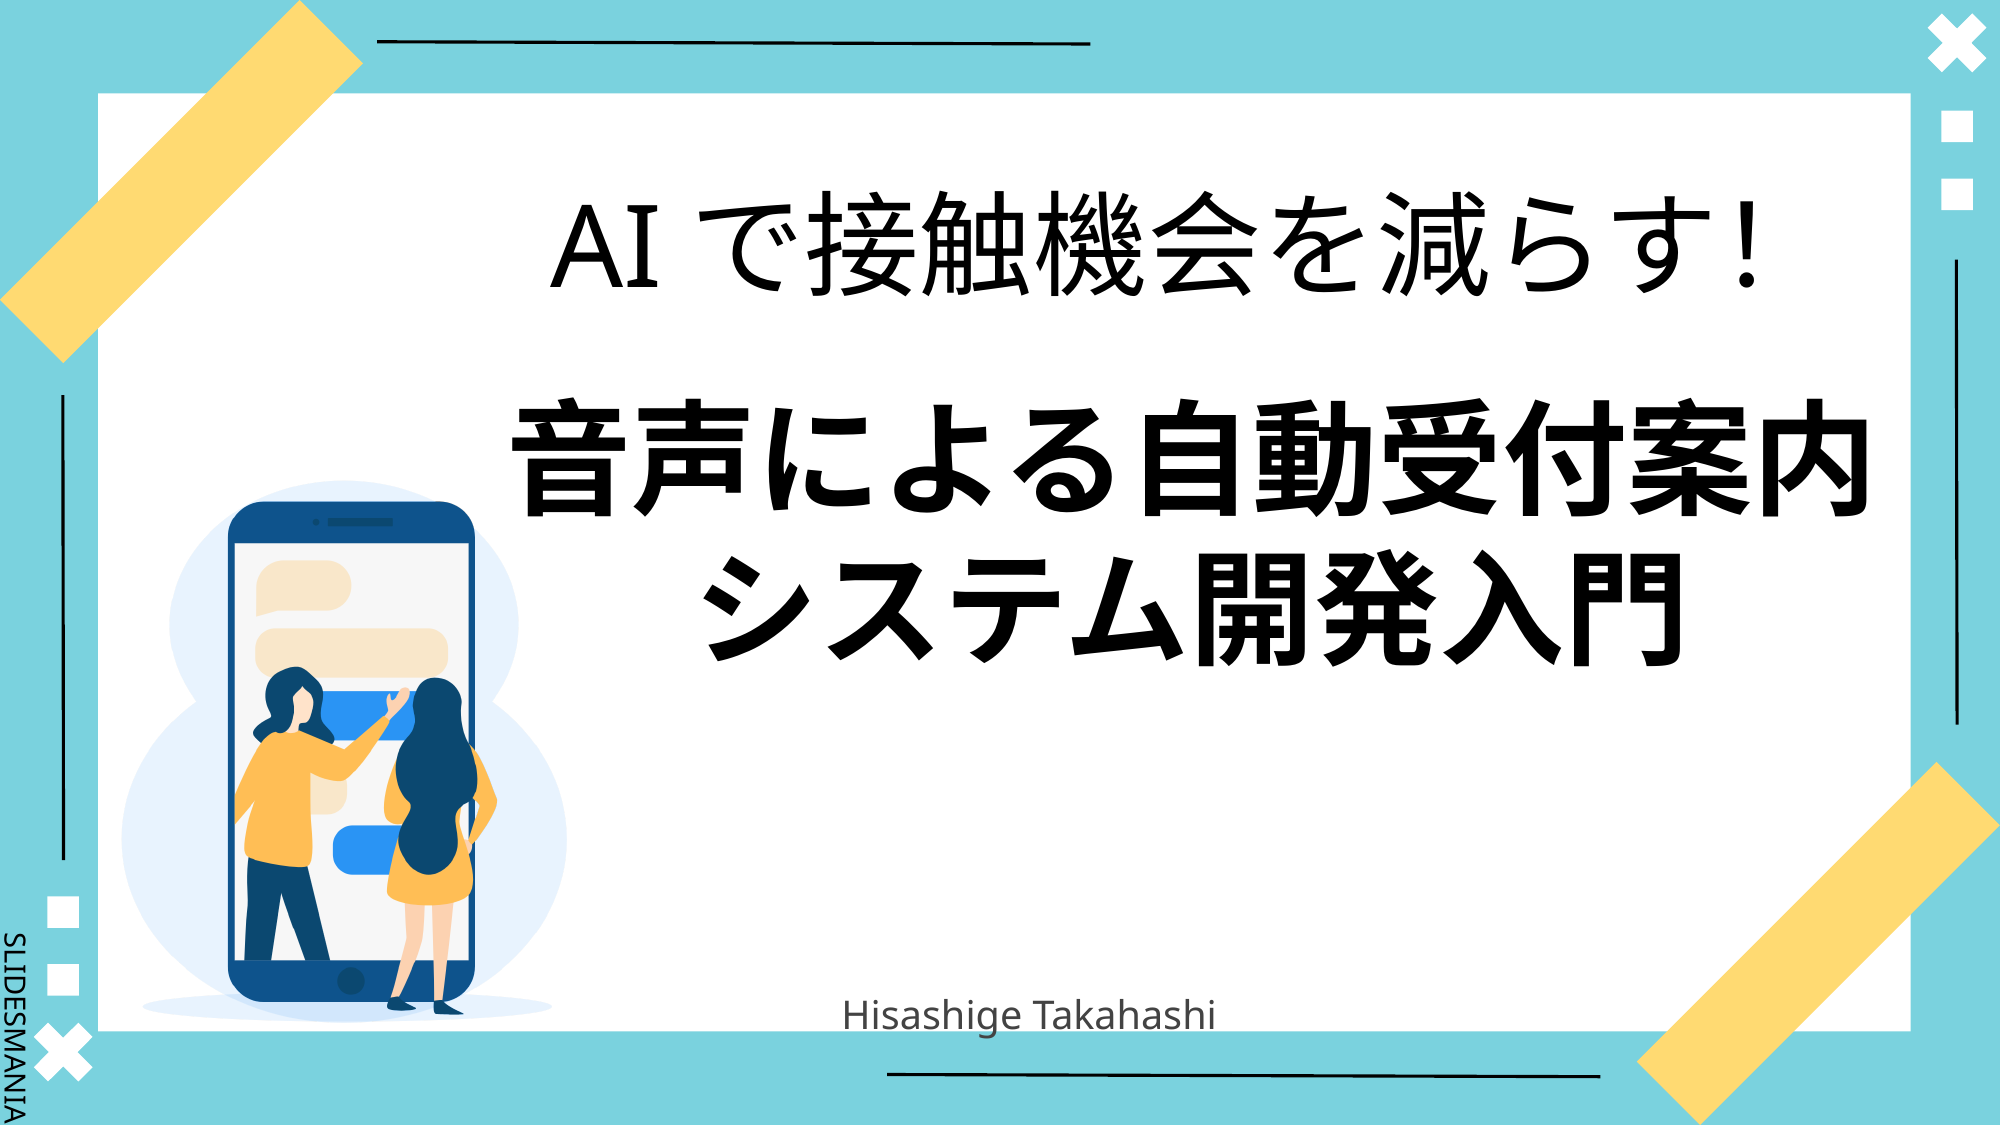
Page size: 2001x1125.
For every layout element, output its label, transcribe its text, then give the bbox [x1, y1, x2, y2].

picture [0, 478, 838, 1023]
text_box AIで接触機会を減らす！ [318, 158, 2000, 326]
subtitle Hisashige Takahashi [96, 962, 1963, 1081]
title 音声による自動受付案内システム開発入門 [442, 360, 1941, 563]
